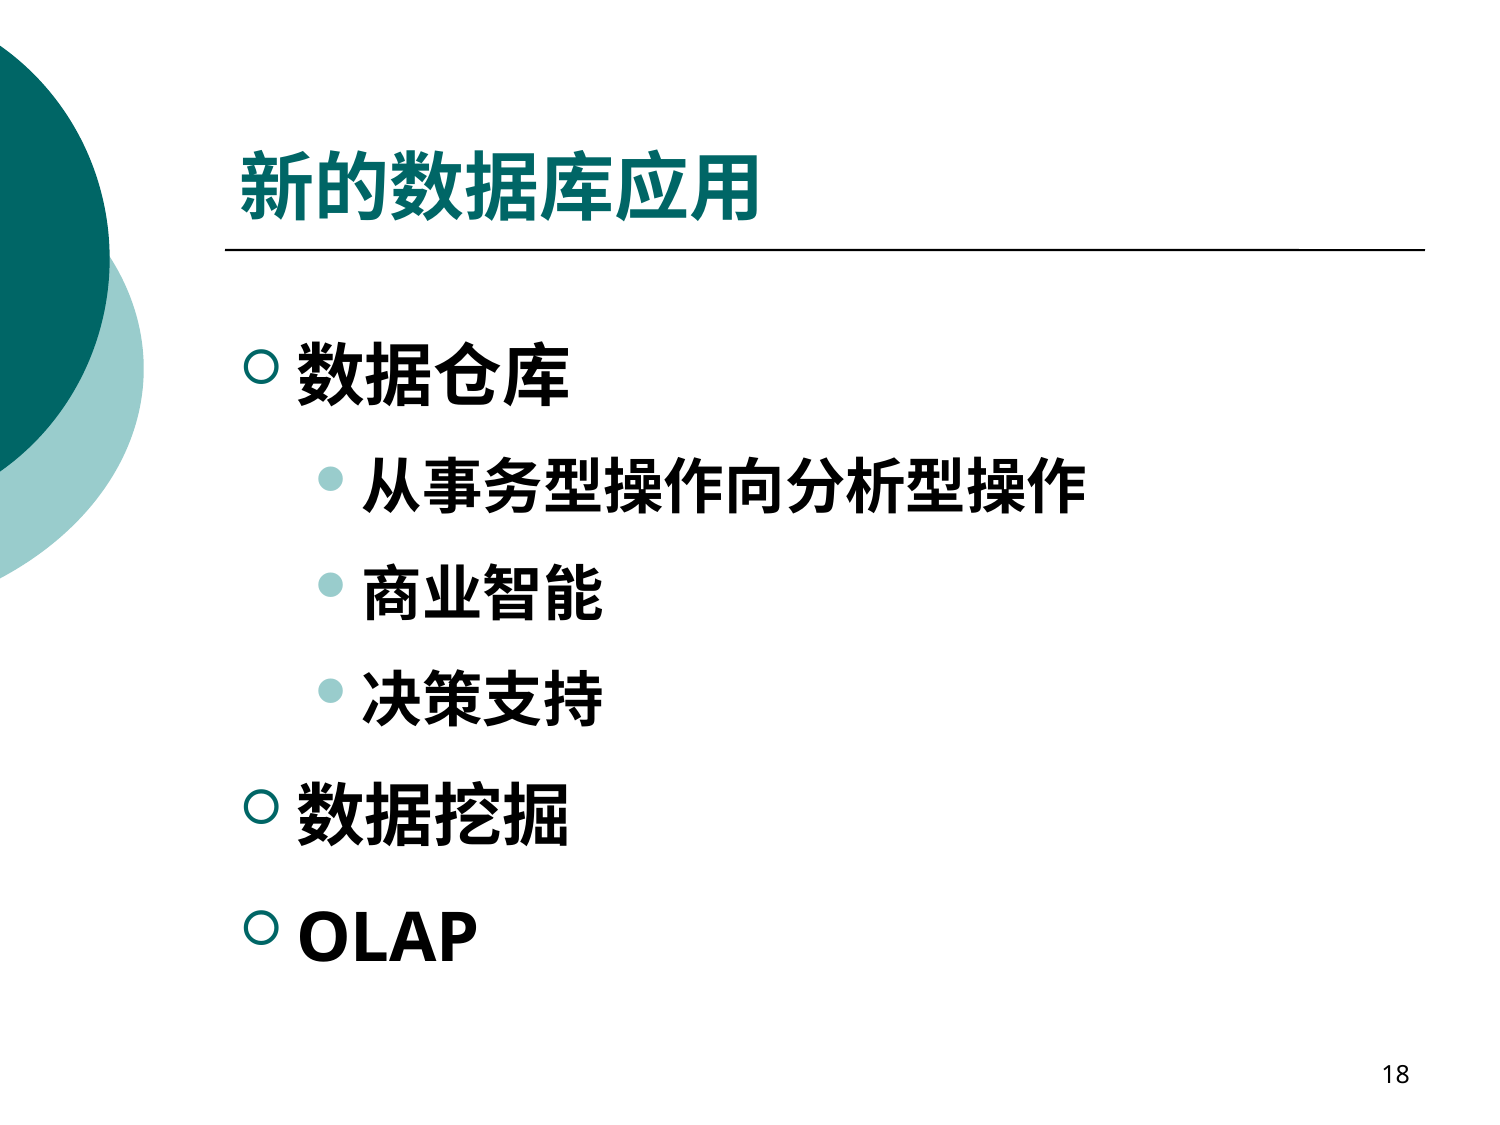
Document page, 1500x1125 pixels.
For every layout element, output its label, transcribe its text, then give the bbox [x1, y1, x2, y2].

list 数据仓库 从事务型操作向分析型操作 商业智能 决策支持 数据挖掘 OLAP [224, 299, 1425, 1071]
slide_number 18 [1074, 1071, 1425, 1100]
title 新的数据库应用 [224, 49, 1425, 237]
